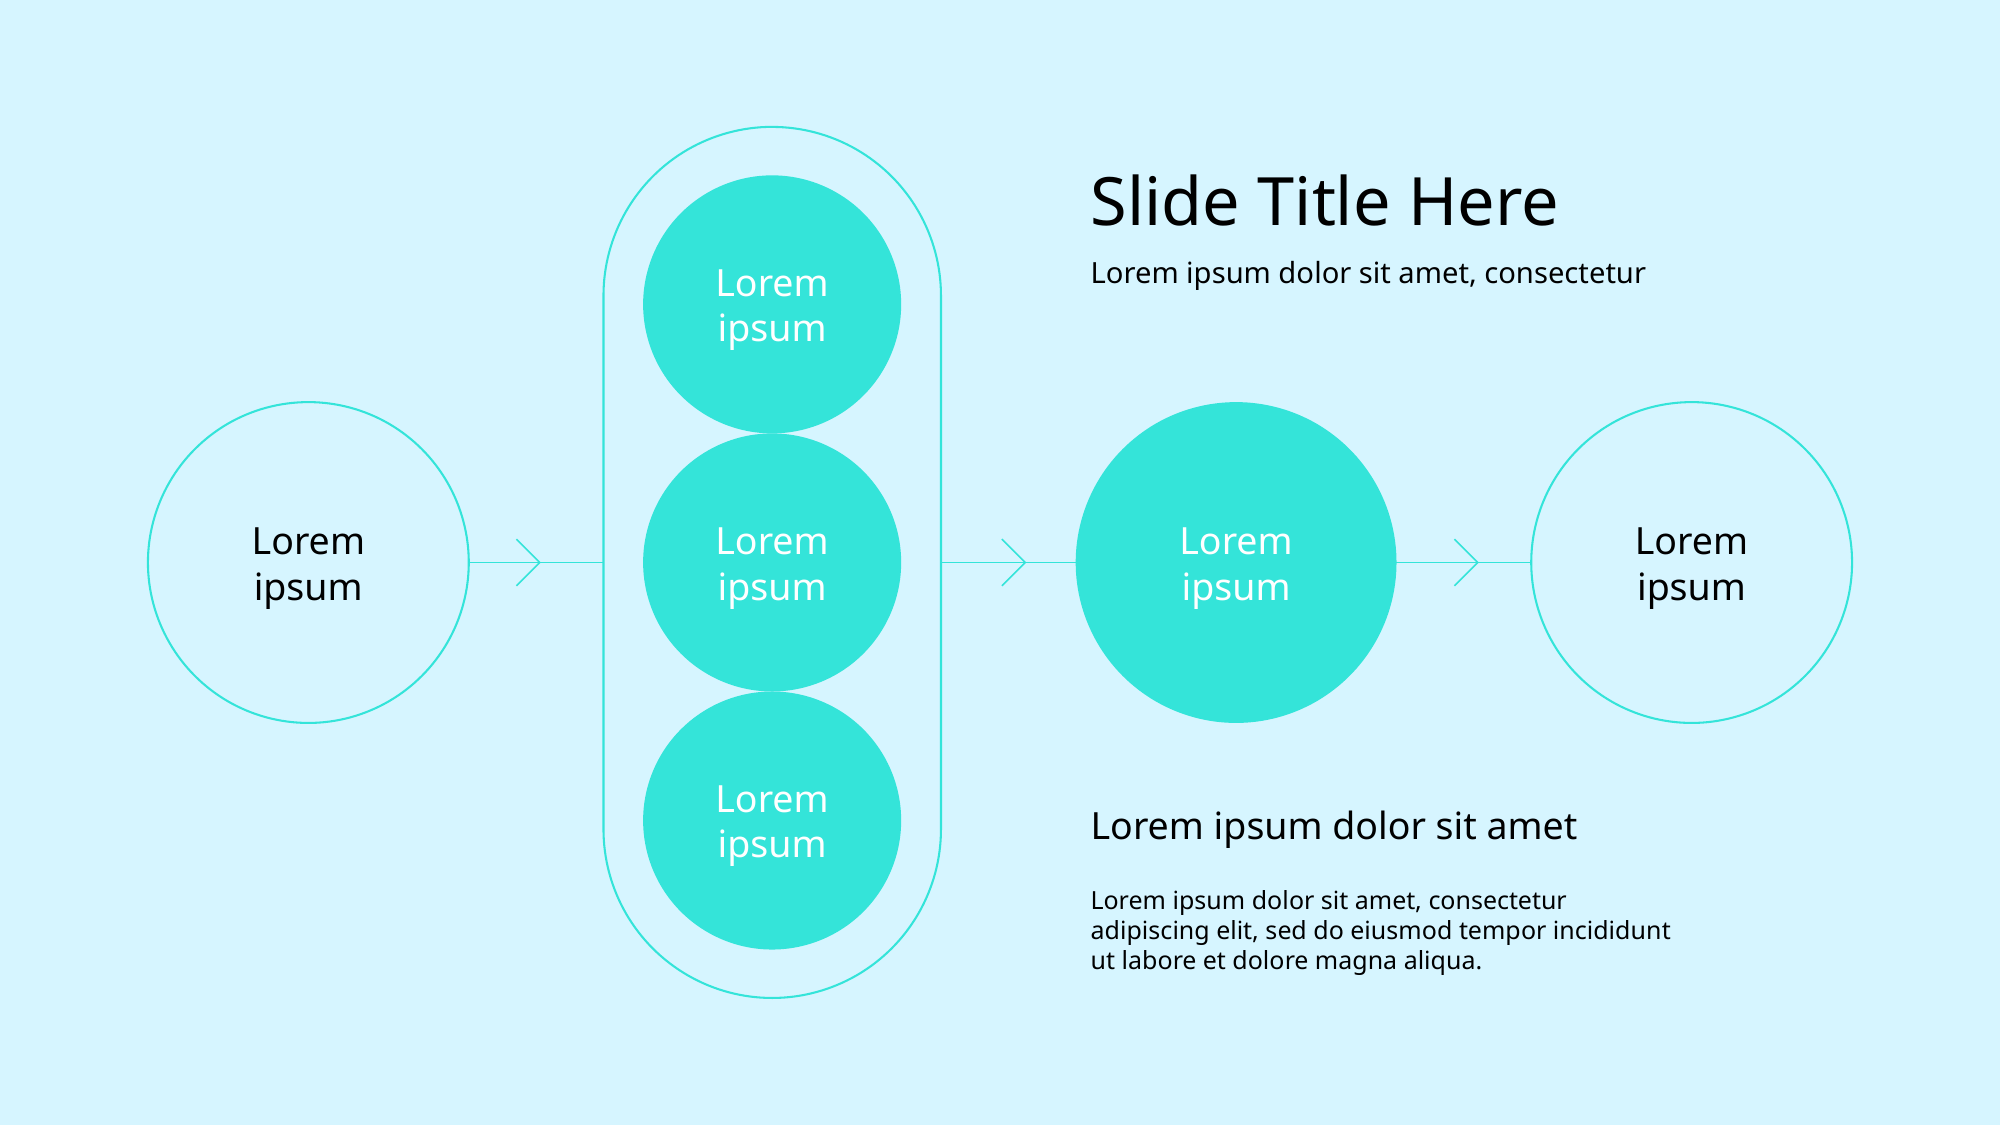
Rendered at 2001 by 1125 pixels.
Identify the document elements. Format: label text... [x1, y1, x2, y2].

text_box Lorem ipsum [1076, 574, 1397, 723]
text_box Lorem ipsum [1531, 402, 1853, 562]
text_box Lorem ipsum [643, 433, 902, 561]
text_box Lorem ipsum [643, 574, 901, 691]
text_box Lorem ipsum dolor sit amet, consectetur adipiscing elit, sed do eiusmod tempor incididunt ut labore et dolore magna aliqua. [1075, 876, 1694, 982]
text_box Lorem ipsum dolor sit amet [1075, 794, 1694, 855]
text_box Lorem ipsum [643, 691, 902, 950]
text_box Lorem ipsum [148, 573, 469, 723]
text_box Slide Title Here [1075, 151, 1857, 247]
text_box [985, 545, 1019, 580]
text_box Lorem ipsum dolor sit amet, consectetur [1075, 246, 1736, 297]
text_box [499, 545, 534, 580]
text_box [603, 126, 941, 561]
text_box Lorem ipsum [1531, 574, 1852, 723]
text_box [603, 574, 941, 998]
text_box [1437, 545, 1472, 580]
text_box Lorem ipsum [147, 402, 469, 562]
text_box Lorem ipsum [643, 175, 902, 434]
text_box Lorem ipsum [1075, 402, 1397, 561]
